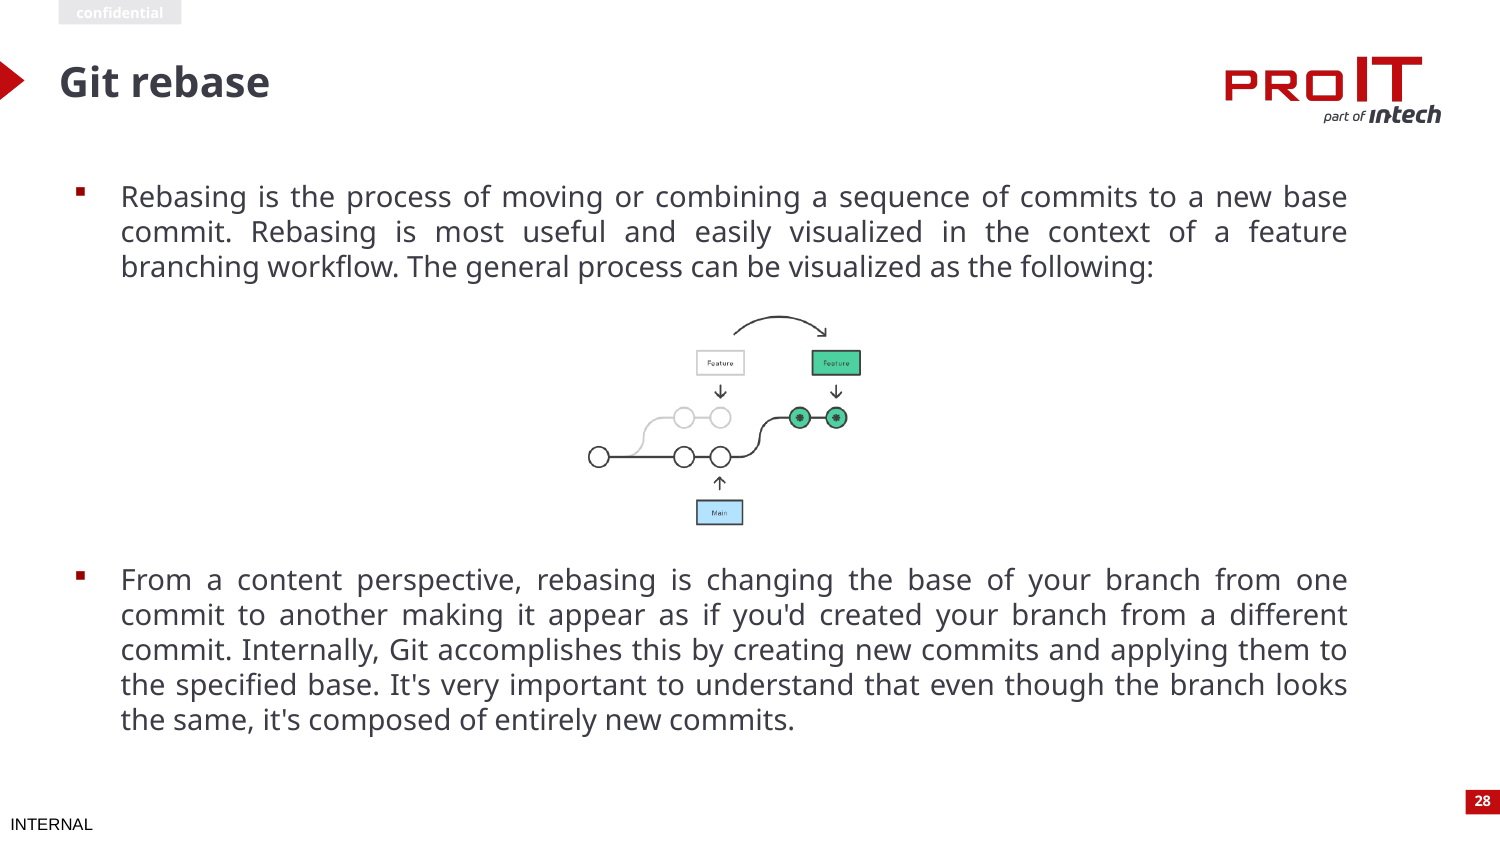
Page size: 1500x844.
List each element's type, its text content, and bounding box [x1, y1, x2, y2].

text_box Rebasing is the process of moving or combining a sequence of commits to a new base commit. Rebasing is most useful and easily visualized in the context of a feature branching workflow. The general process can be visualized as the following: [58, 170, 1364, 326]
text_box From a content perspective, rebasing is changing the base of your branch from one commit to another making it appear as if you'd created your branch from a different commit. Internally, Git accomplishes this by creating new commits and applying them to the specified base. It's very important to understand that even though the branch looks the same, it's composed of entirely new commits. [58, 554, 1364, 744]
picture [535, 300, 888, 544]
picture [1220, 51, 1448, 131]
list Git rebase [58, 56, 1162, 144]
list [59, 169, 1441, 785]
